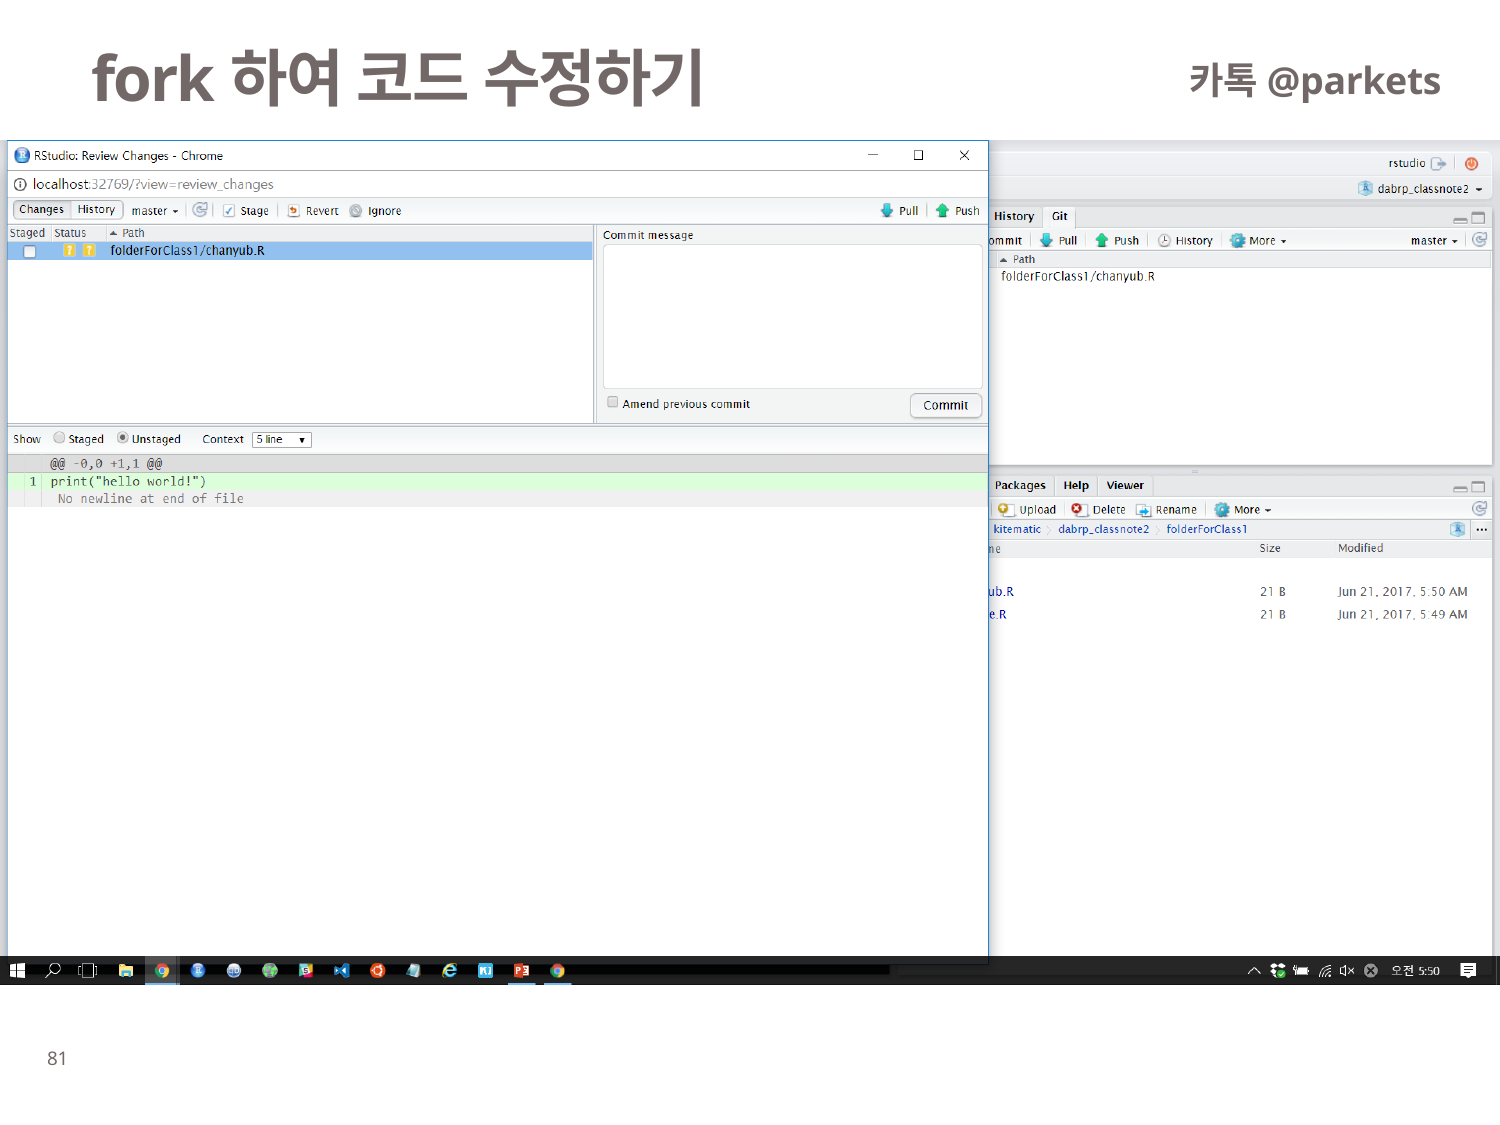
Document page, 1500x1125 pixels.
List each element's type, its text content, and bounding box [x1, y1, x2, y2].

picture [0, 140, 1500, 985]
text_box 카톡@parkets [1174, 27, 1457, 110]
text_box fork하여 코드 수정하기 [76, 19, 1152, 138]
